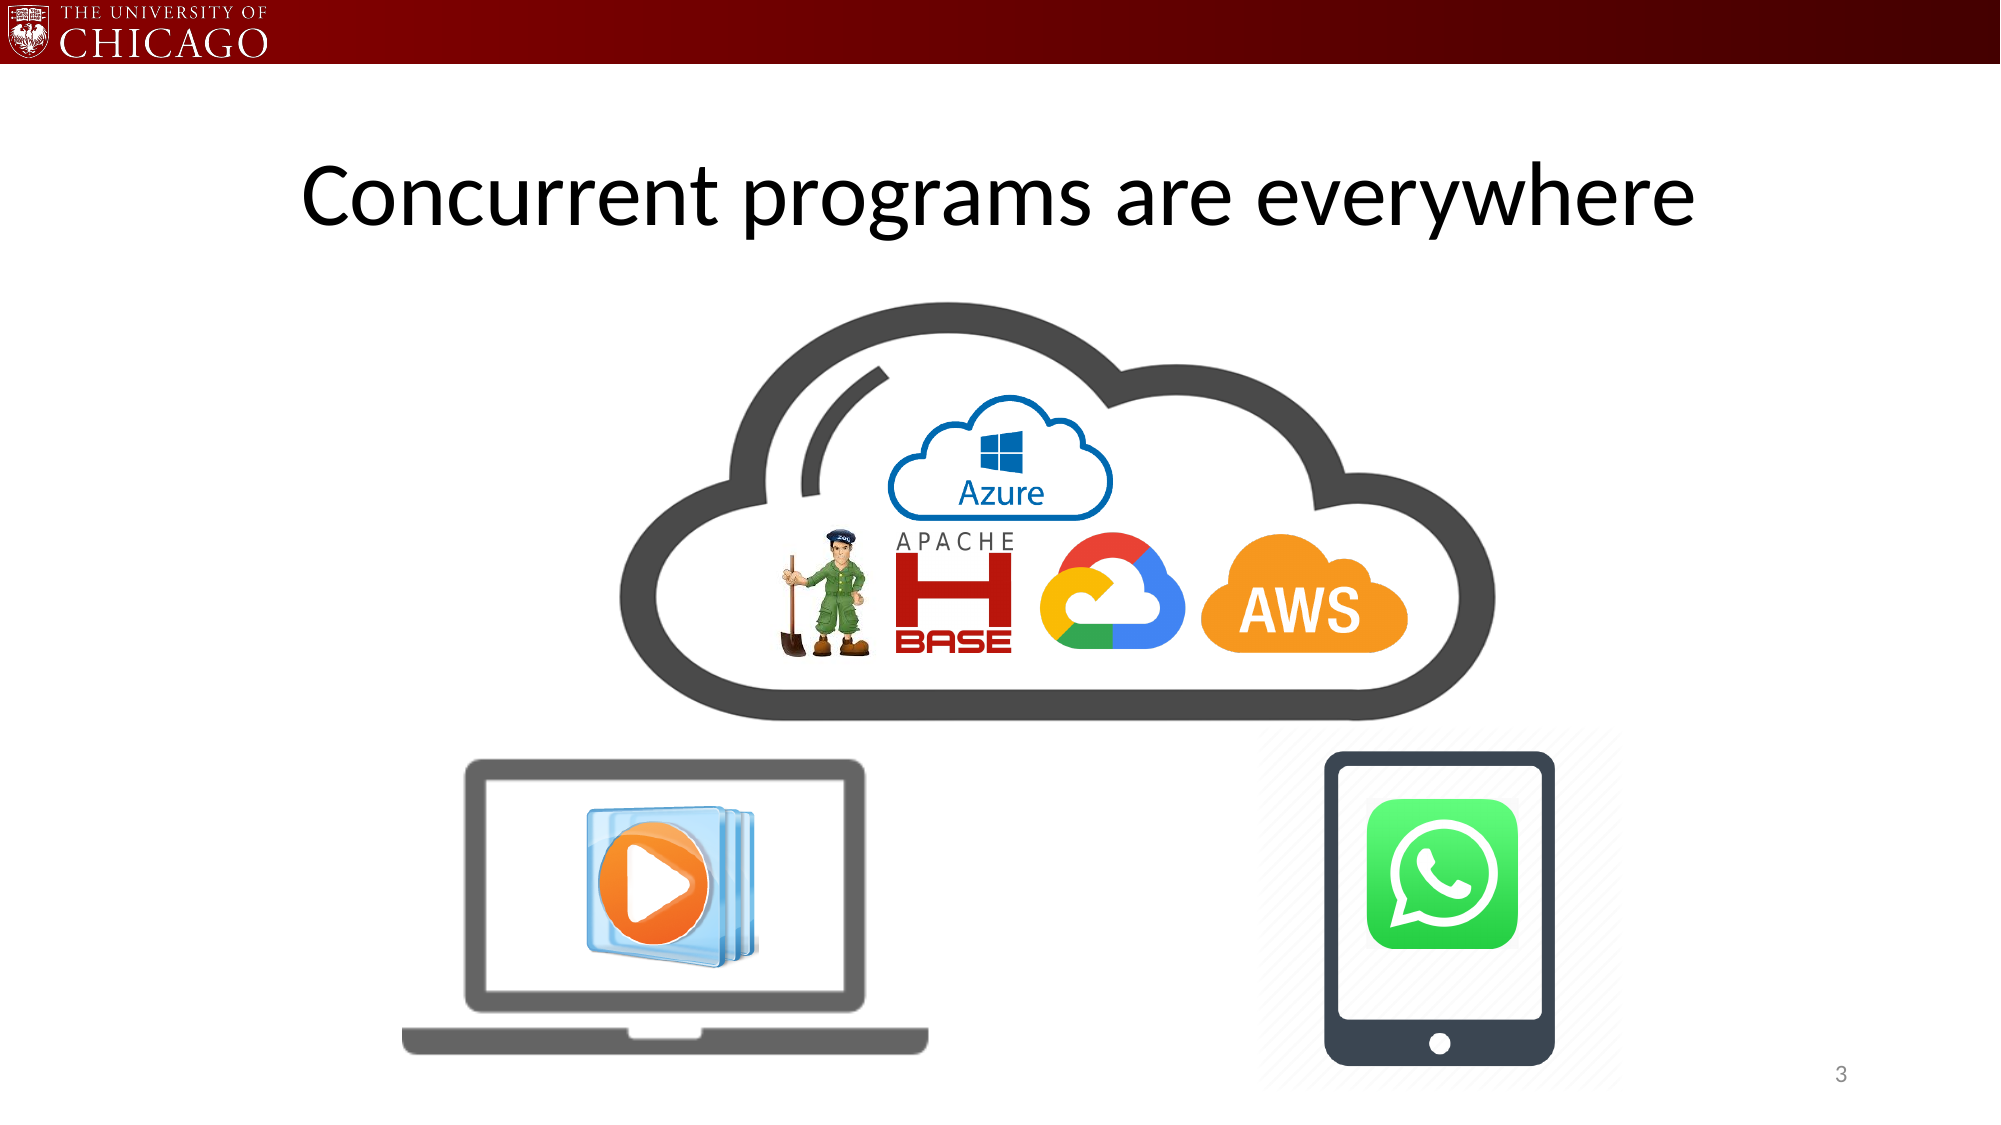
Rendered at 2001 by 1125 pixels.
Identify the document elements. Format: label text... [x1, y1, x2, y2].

picture [402, 297, 1502, 1125]
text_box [1256, 725, 1623, 1092]
slide_number 3 [1412, 1042, 1863, 1103]
title Concurrent programs are everywhere [137, 87, 1863, 305]
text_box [0, 0, 2000, 64]
